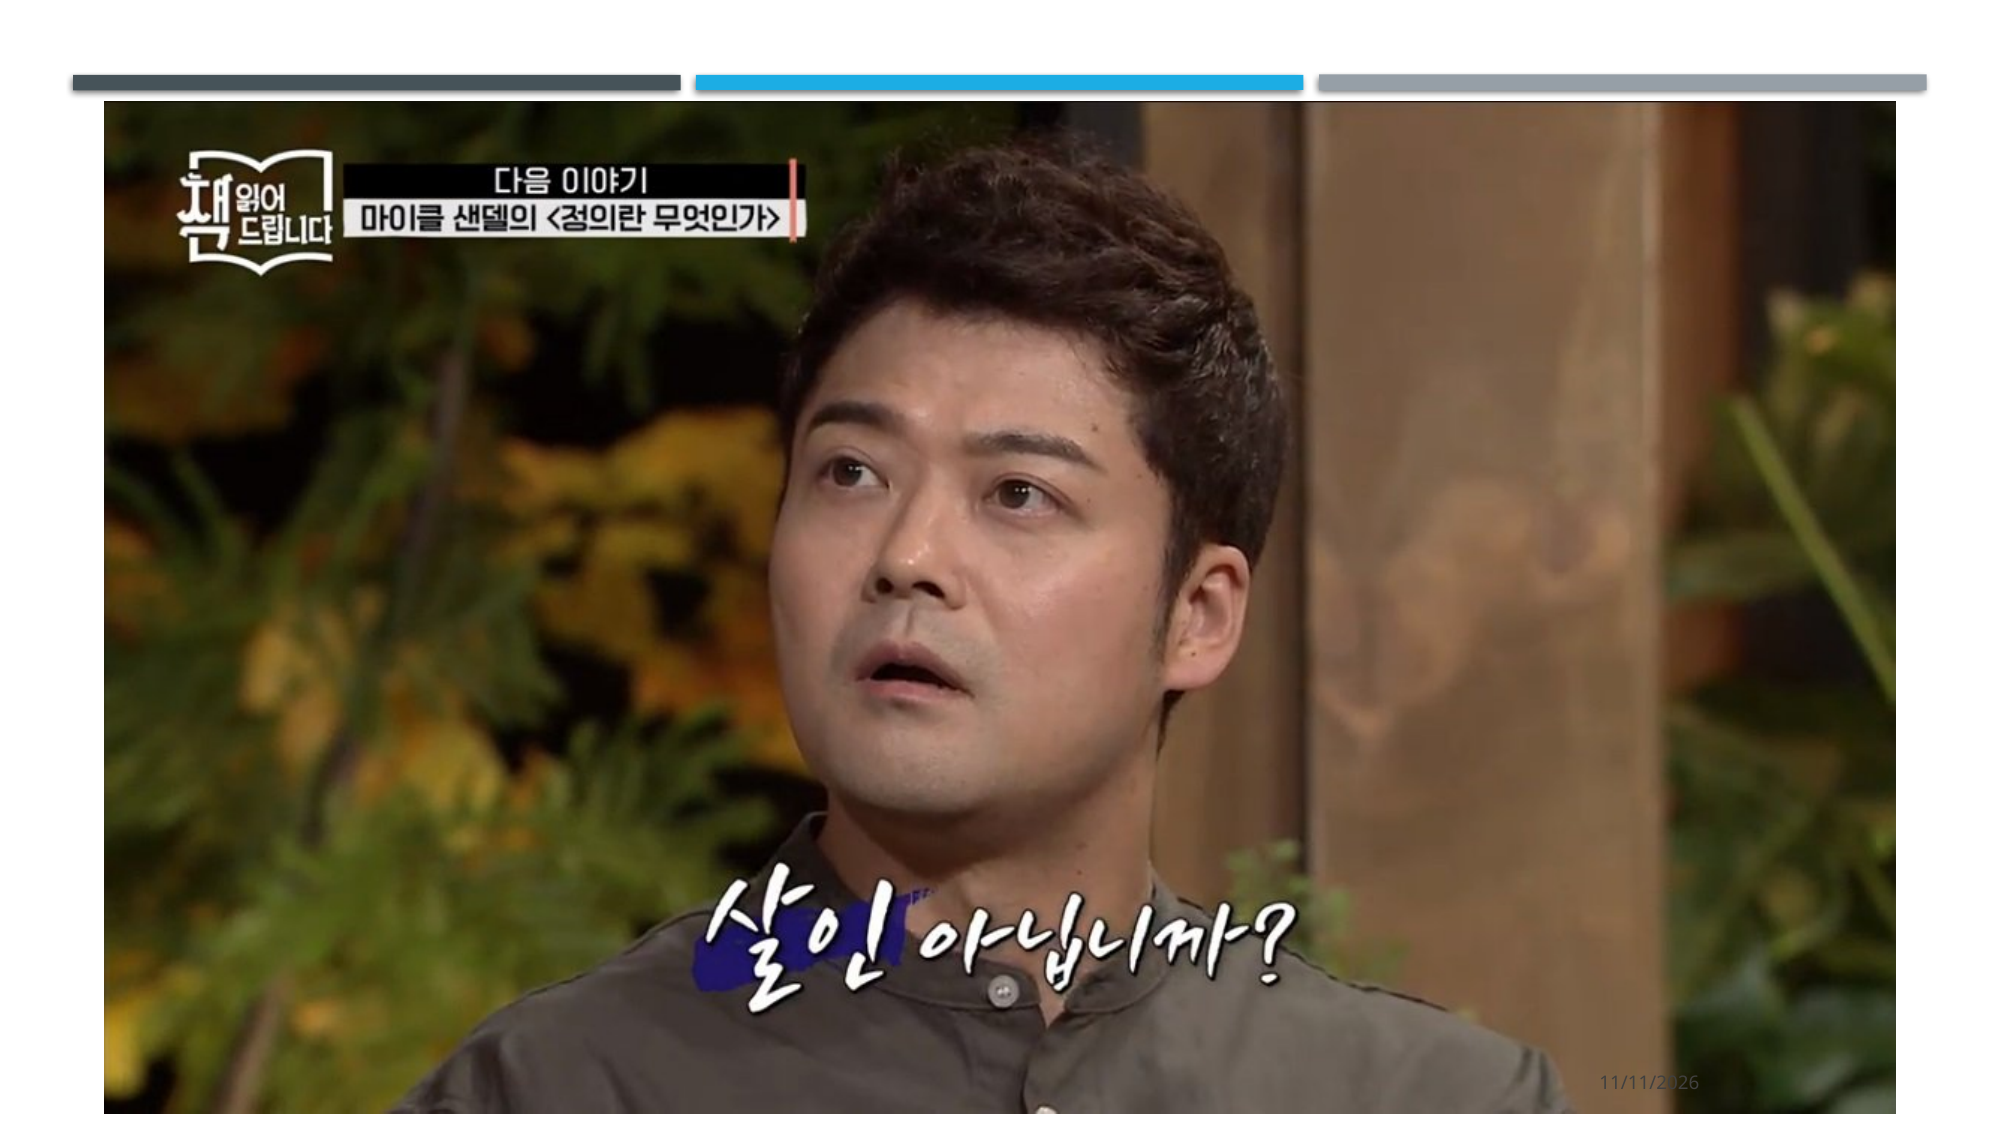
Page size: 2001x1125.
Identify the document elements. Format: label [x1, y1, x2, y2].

list [103, 101, 1897, 1115]
